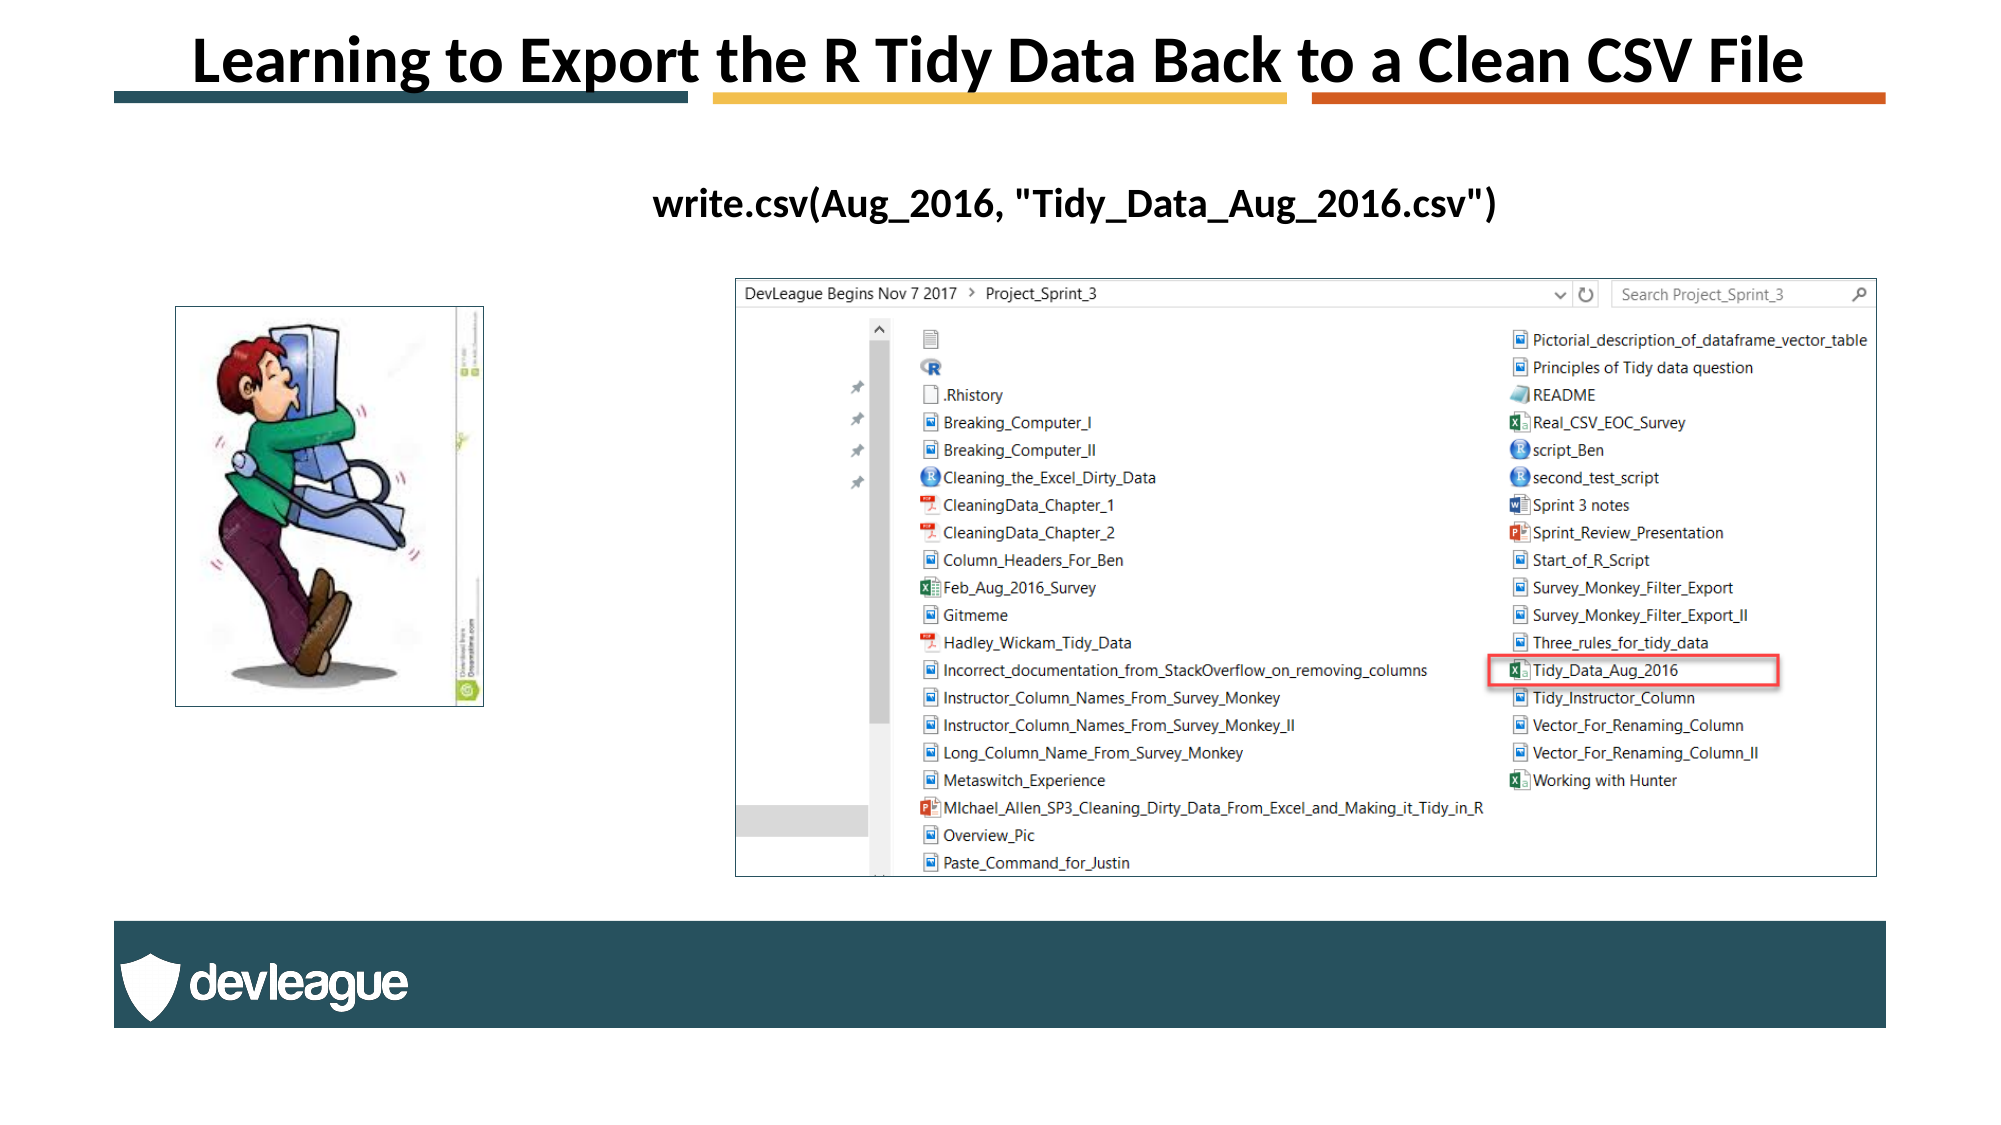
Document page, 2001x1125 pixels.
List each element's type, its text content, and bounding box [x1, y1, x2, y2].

text_box write.csv(Aug_2016, "Tidy_Data_Aug_2016.csv") [637, 168, 1513, 233]
text_box [113, 920, 1887, 1029]
text_box Learning to Export the R Tidy Data Back to a Clean CSV File [178, 8, 1822, 104]
text_box [1311, 91, 1887, 105]
picture [735, 278, 1877, 876]
picture [175, 306, 484, 707]
text_box [113, 90, 178, 104]
picture [120, 953, 412, 1022]
